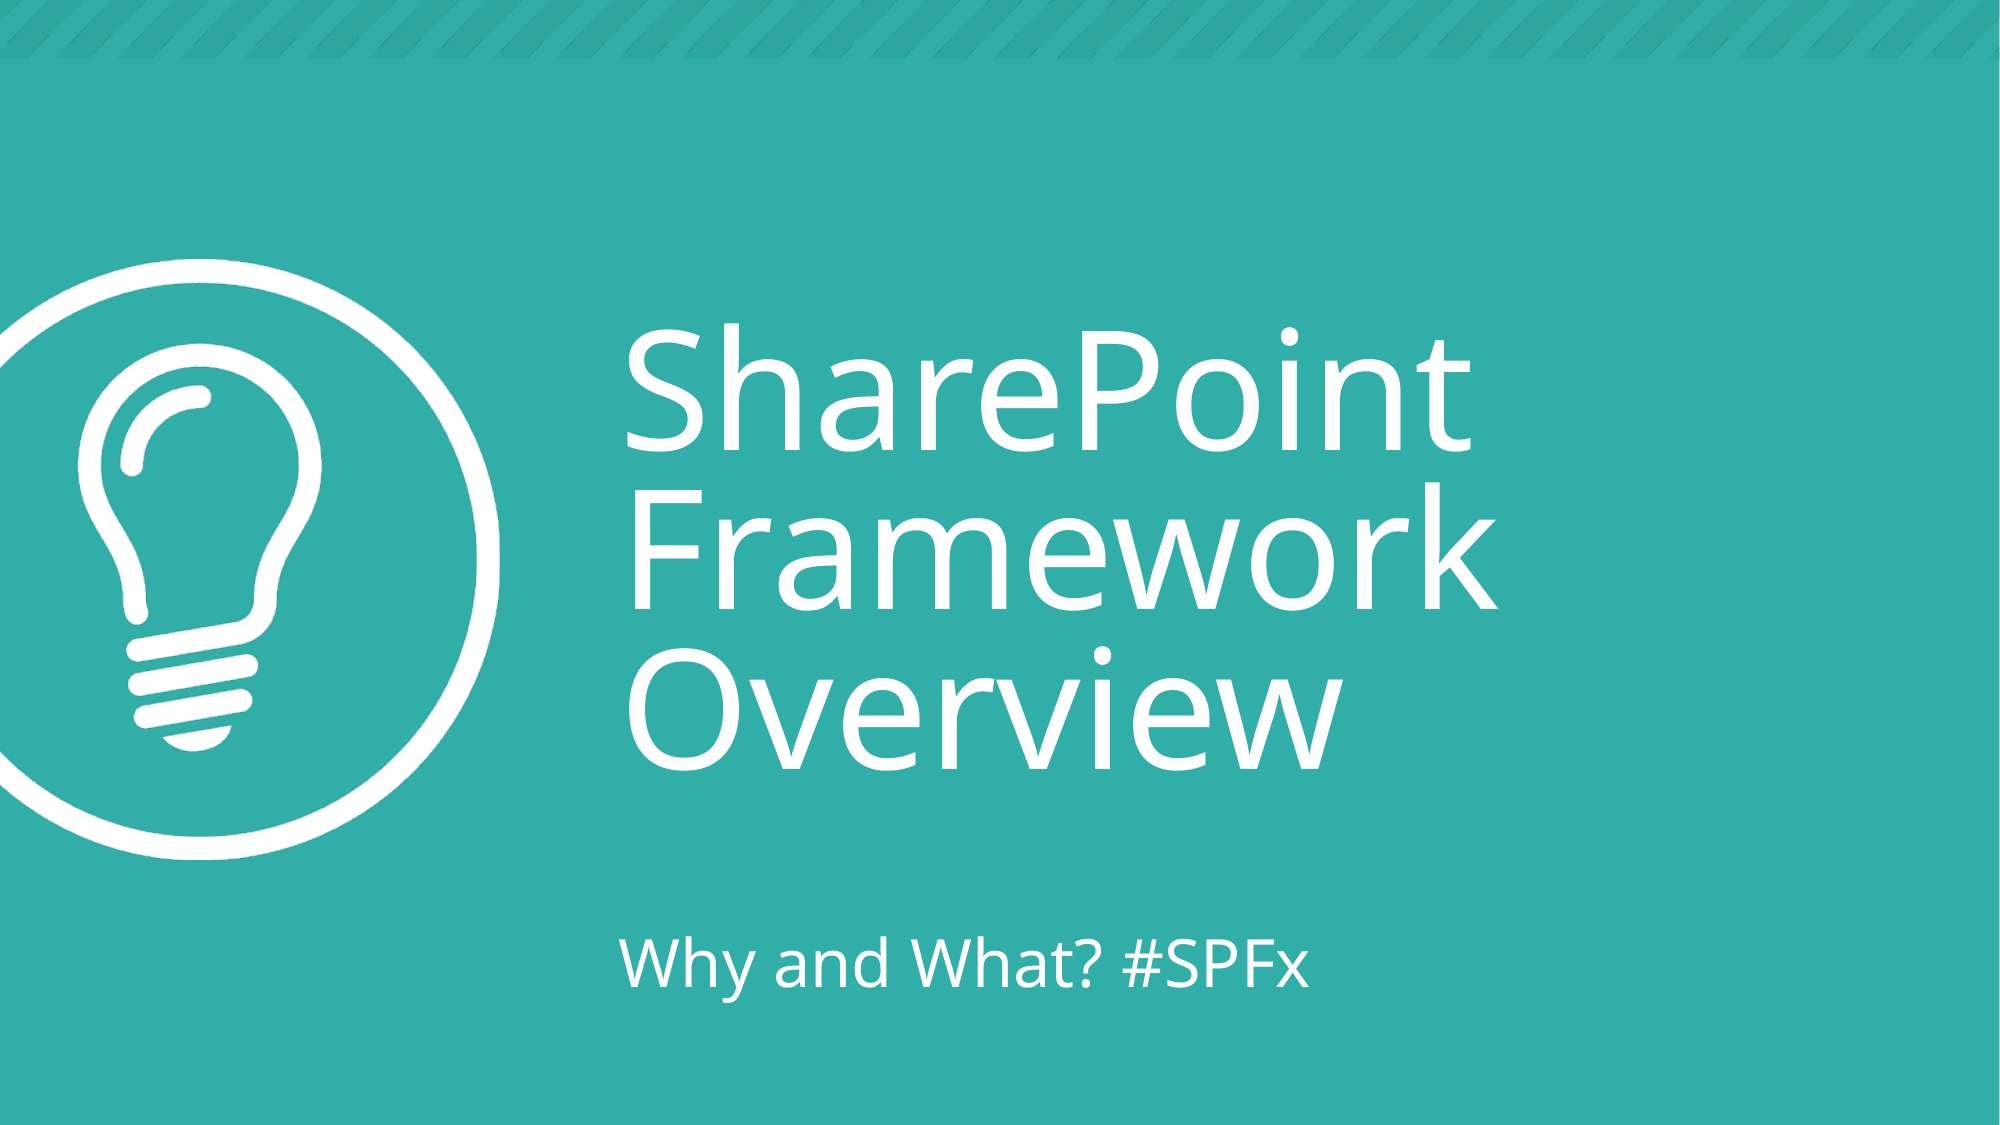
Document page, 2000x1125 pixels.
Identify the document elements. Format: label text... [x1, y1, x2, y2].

title SharePoint Framework Overview [604, 376, 1978, 747]
list Why and What? #SPFx [604, 922, 1978, 1010]
